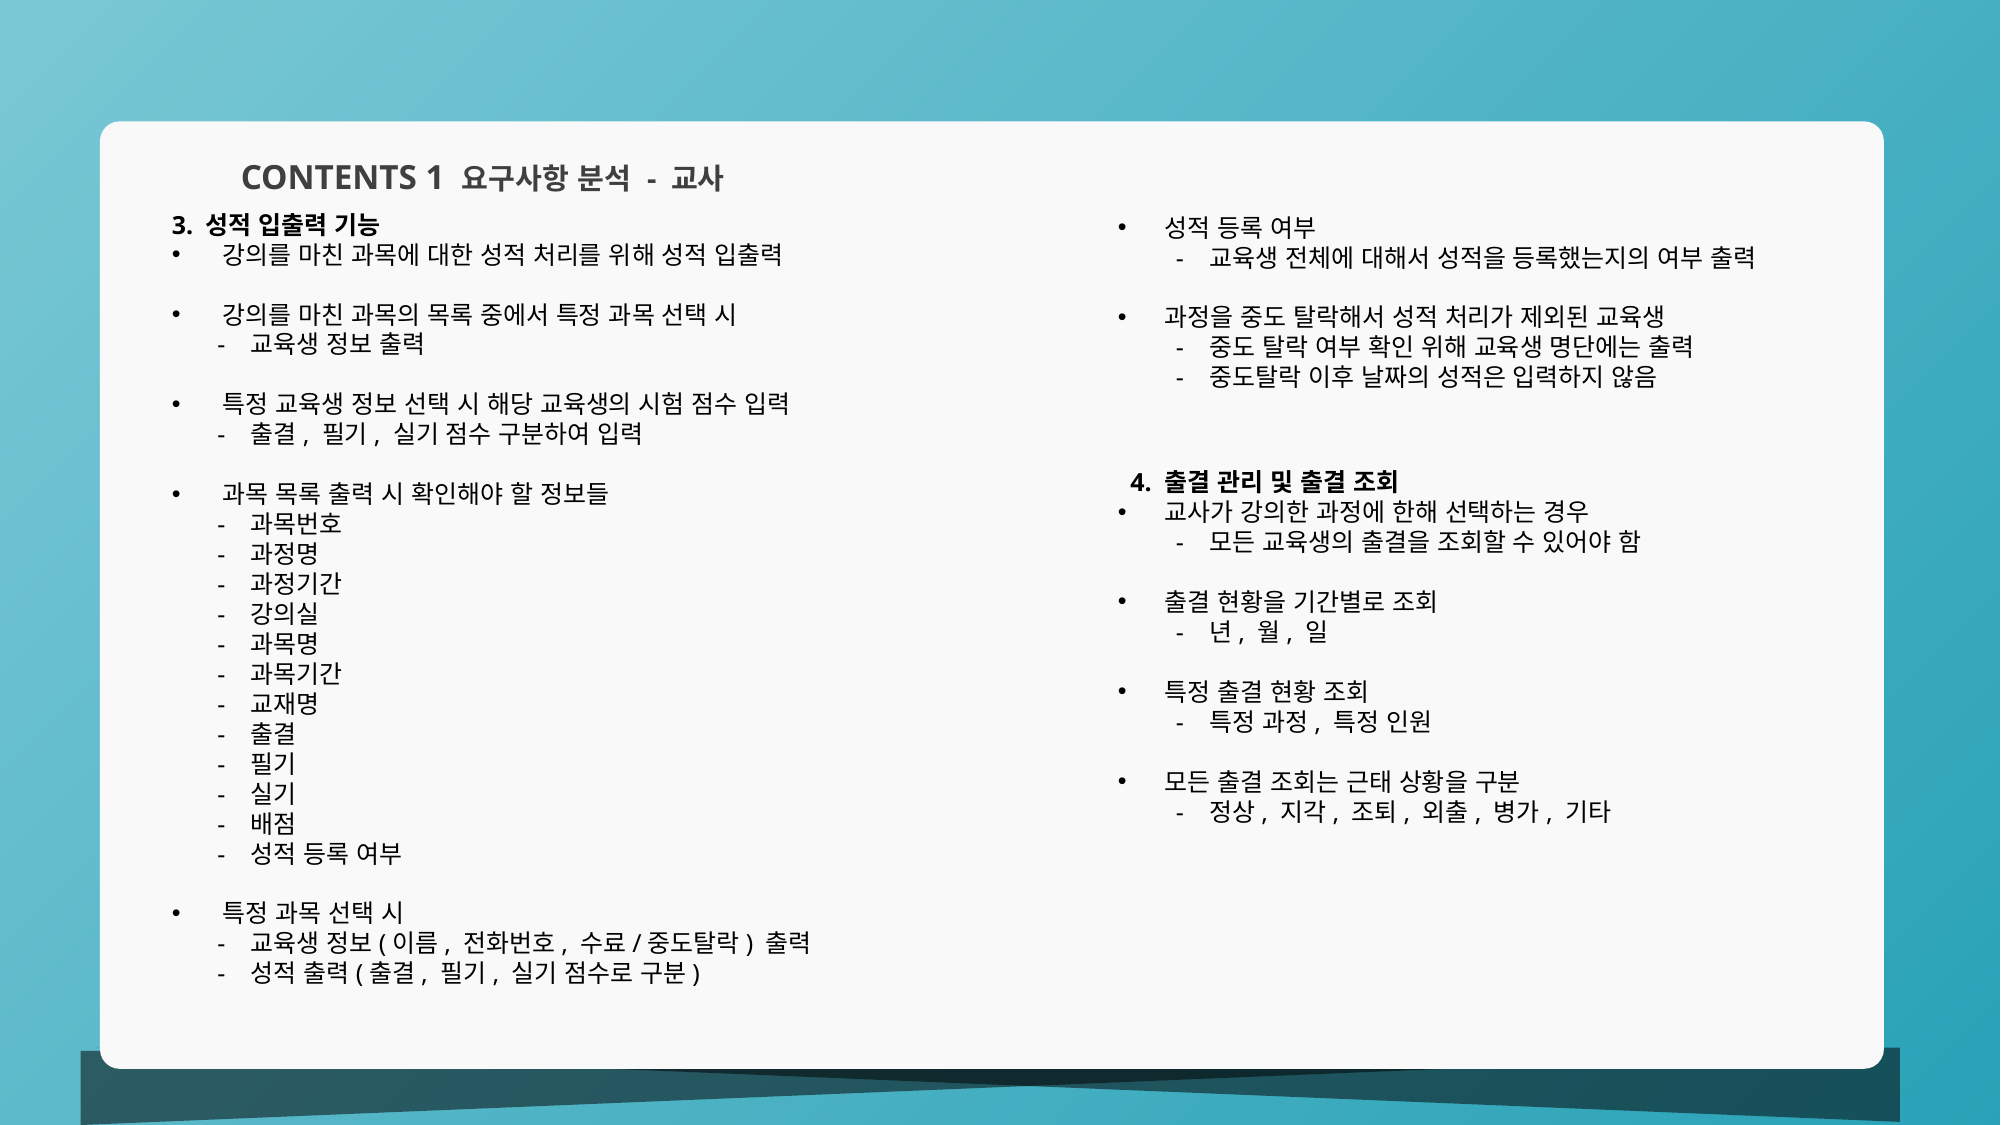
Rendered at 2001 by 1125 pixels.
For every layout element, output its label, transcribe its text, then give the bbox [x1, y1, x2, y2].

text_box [80, 121, 1901, 1125]
text_box 성적 등록 여부 - 교육생 전체에 대해서 성적을 등록했는지의 여부 출력 과정을 중도 탈락해서 성적 처리가 제외된 교육생 - 중도 탈락 여부 확인 위해 교육생 명단에는 출력 - 중도탈락 이후 날짜의 성적은 입력하지 않음 4. 출결 관리 및 출결 조회 교사가 강의한 과정에 한해 선택하는 경우 - 모든 교육생의 출결을 조회할 수 있어야 함 출결 현황을 기간별로 조회 - 년, 월, 일 특정 출결 현황 조회 - 특정 과정, 특정 인원 모든 출결 조회는 근태 상황을 구분 - 정상, 지각, 조퇴, 외출, 병가, 기타 [1040, 99, 1905, 1125]
